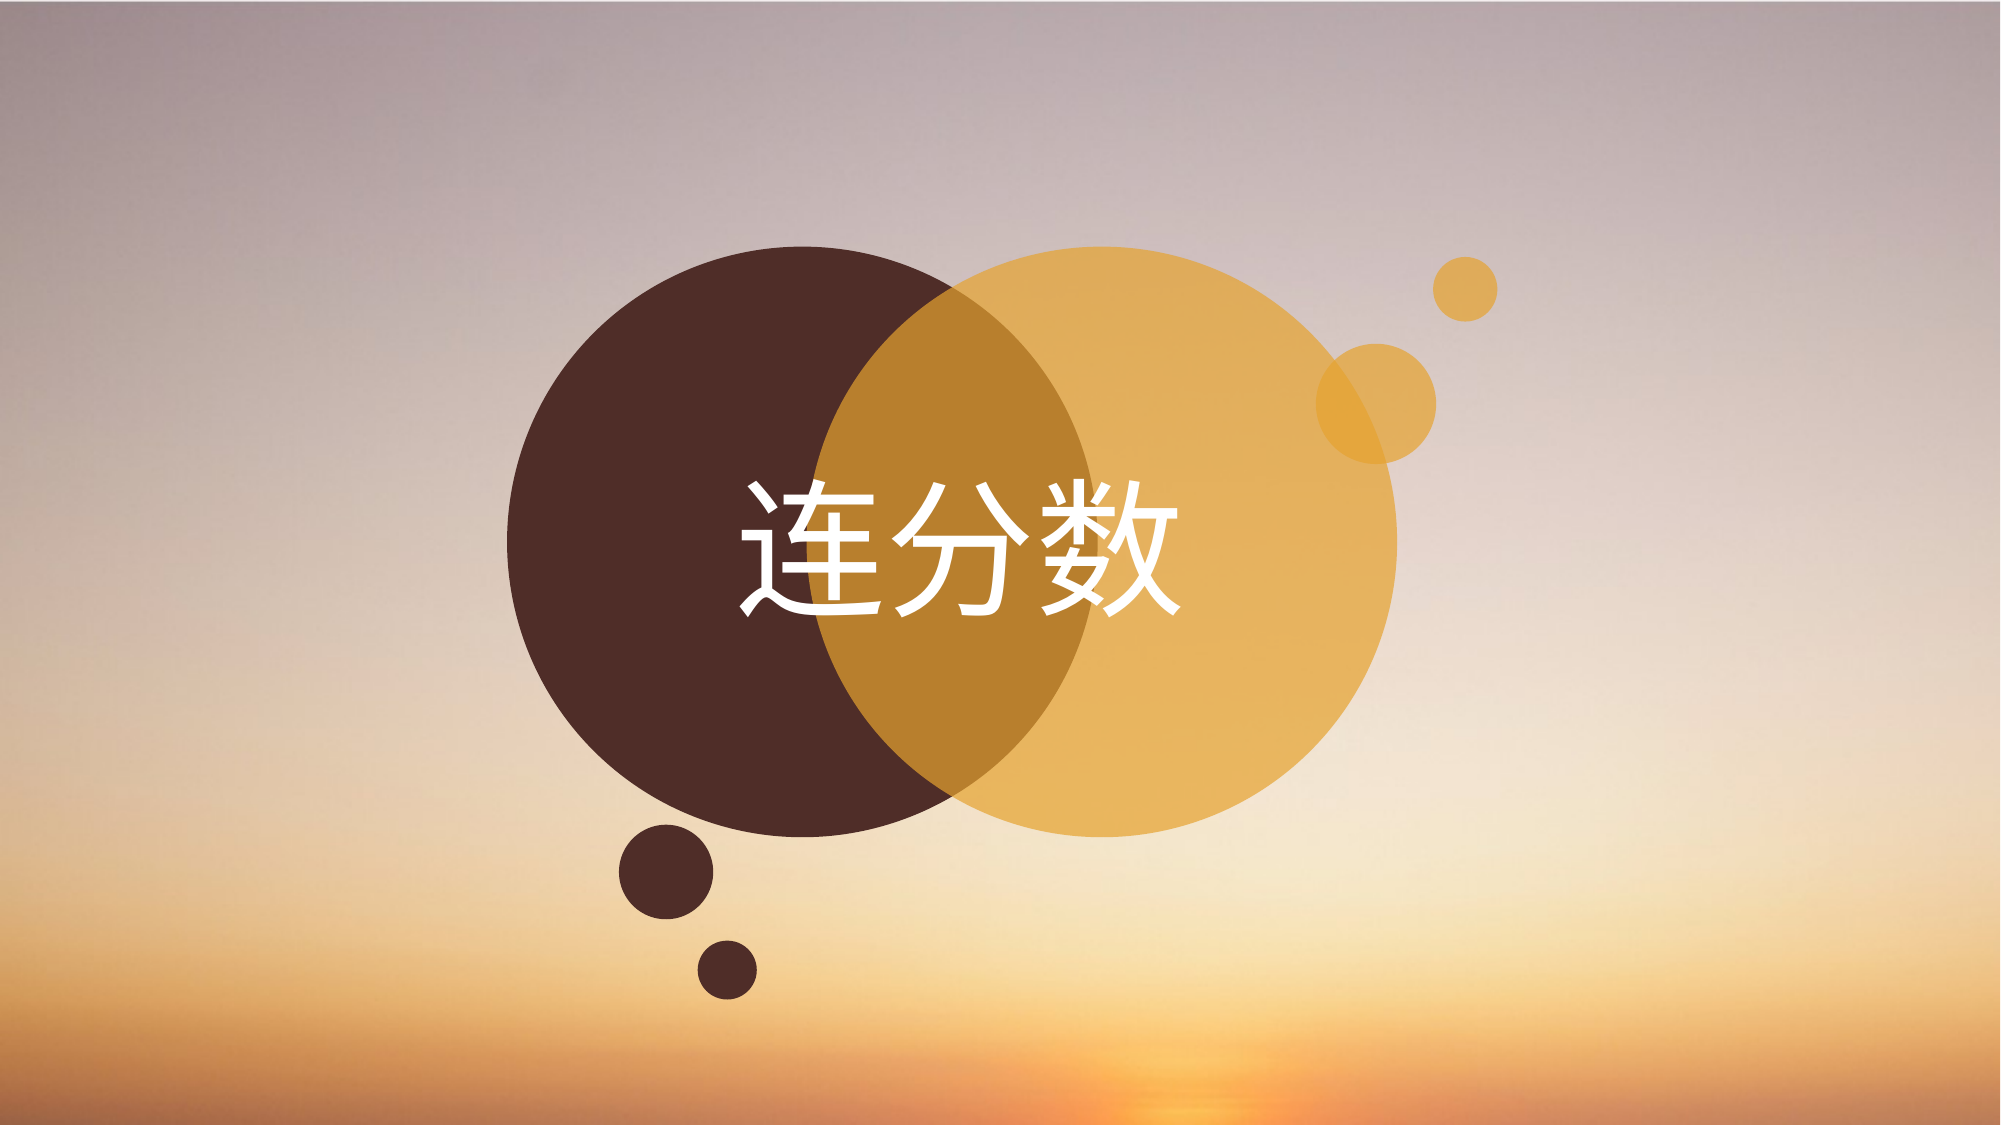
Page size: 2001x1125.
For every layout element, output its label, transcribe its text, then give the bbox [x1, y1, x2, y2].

title 连分数 [604, 439, 1316, 645]
picture [0, 0, 2001, 1125]
